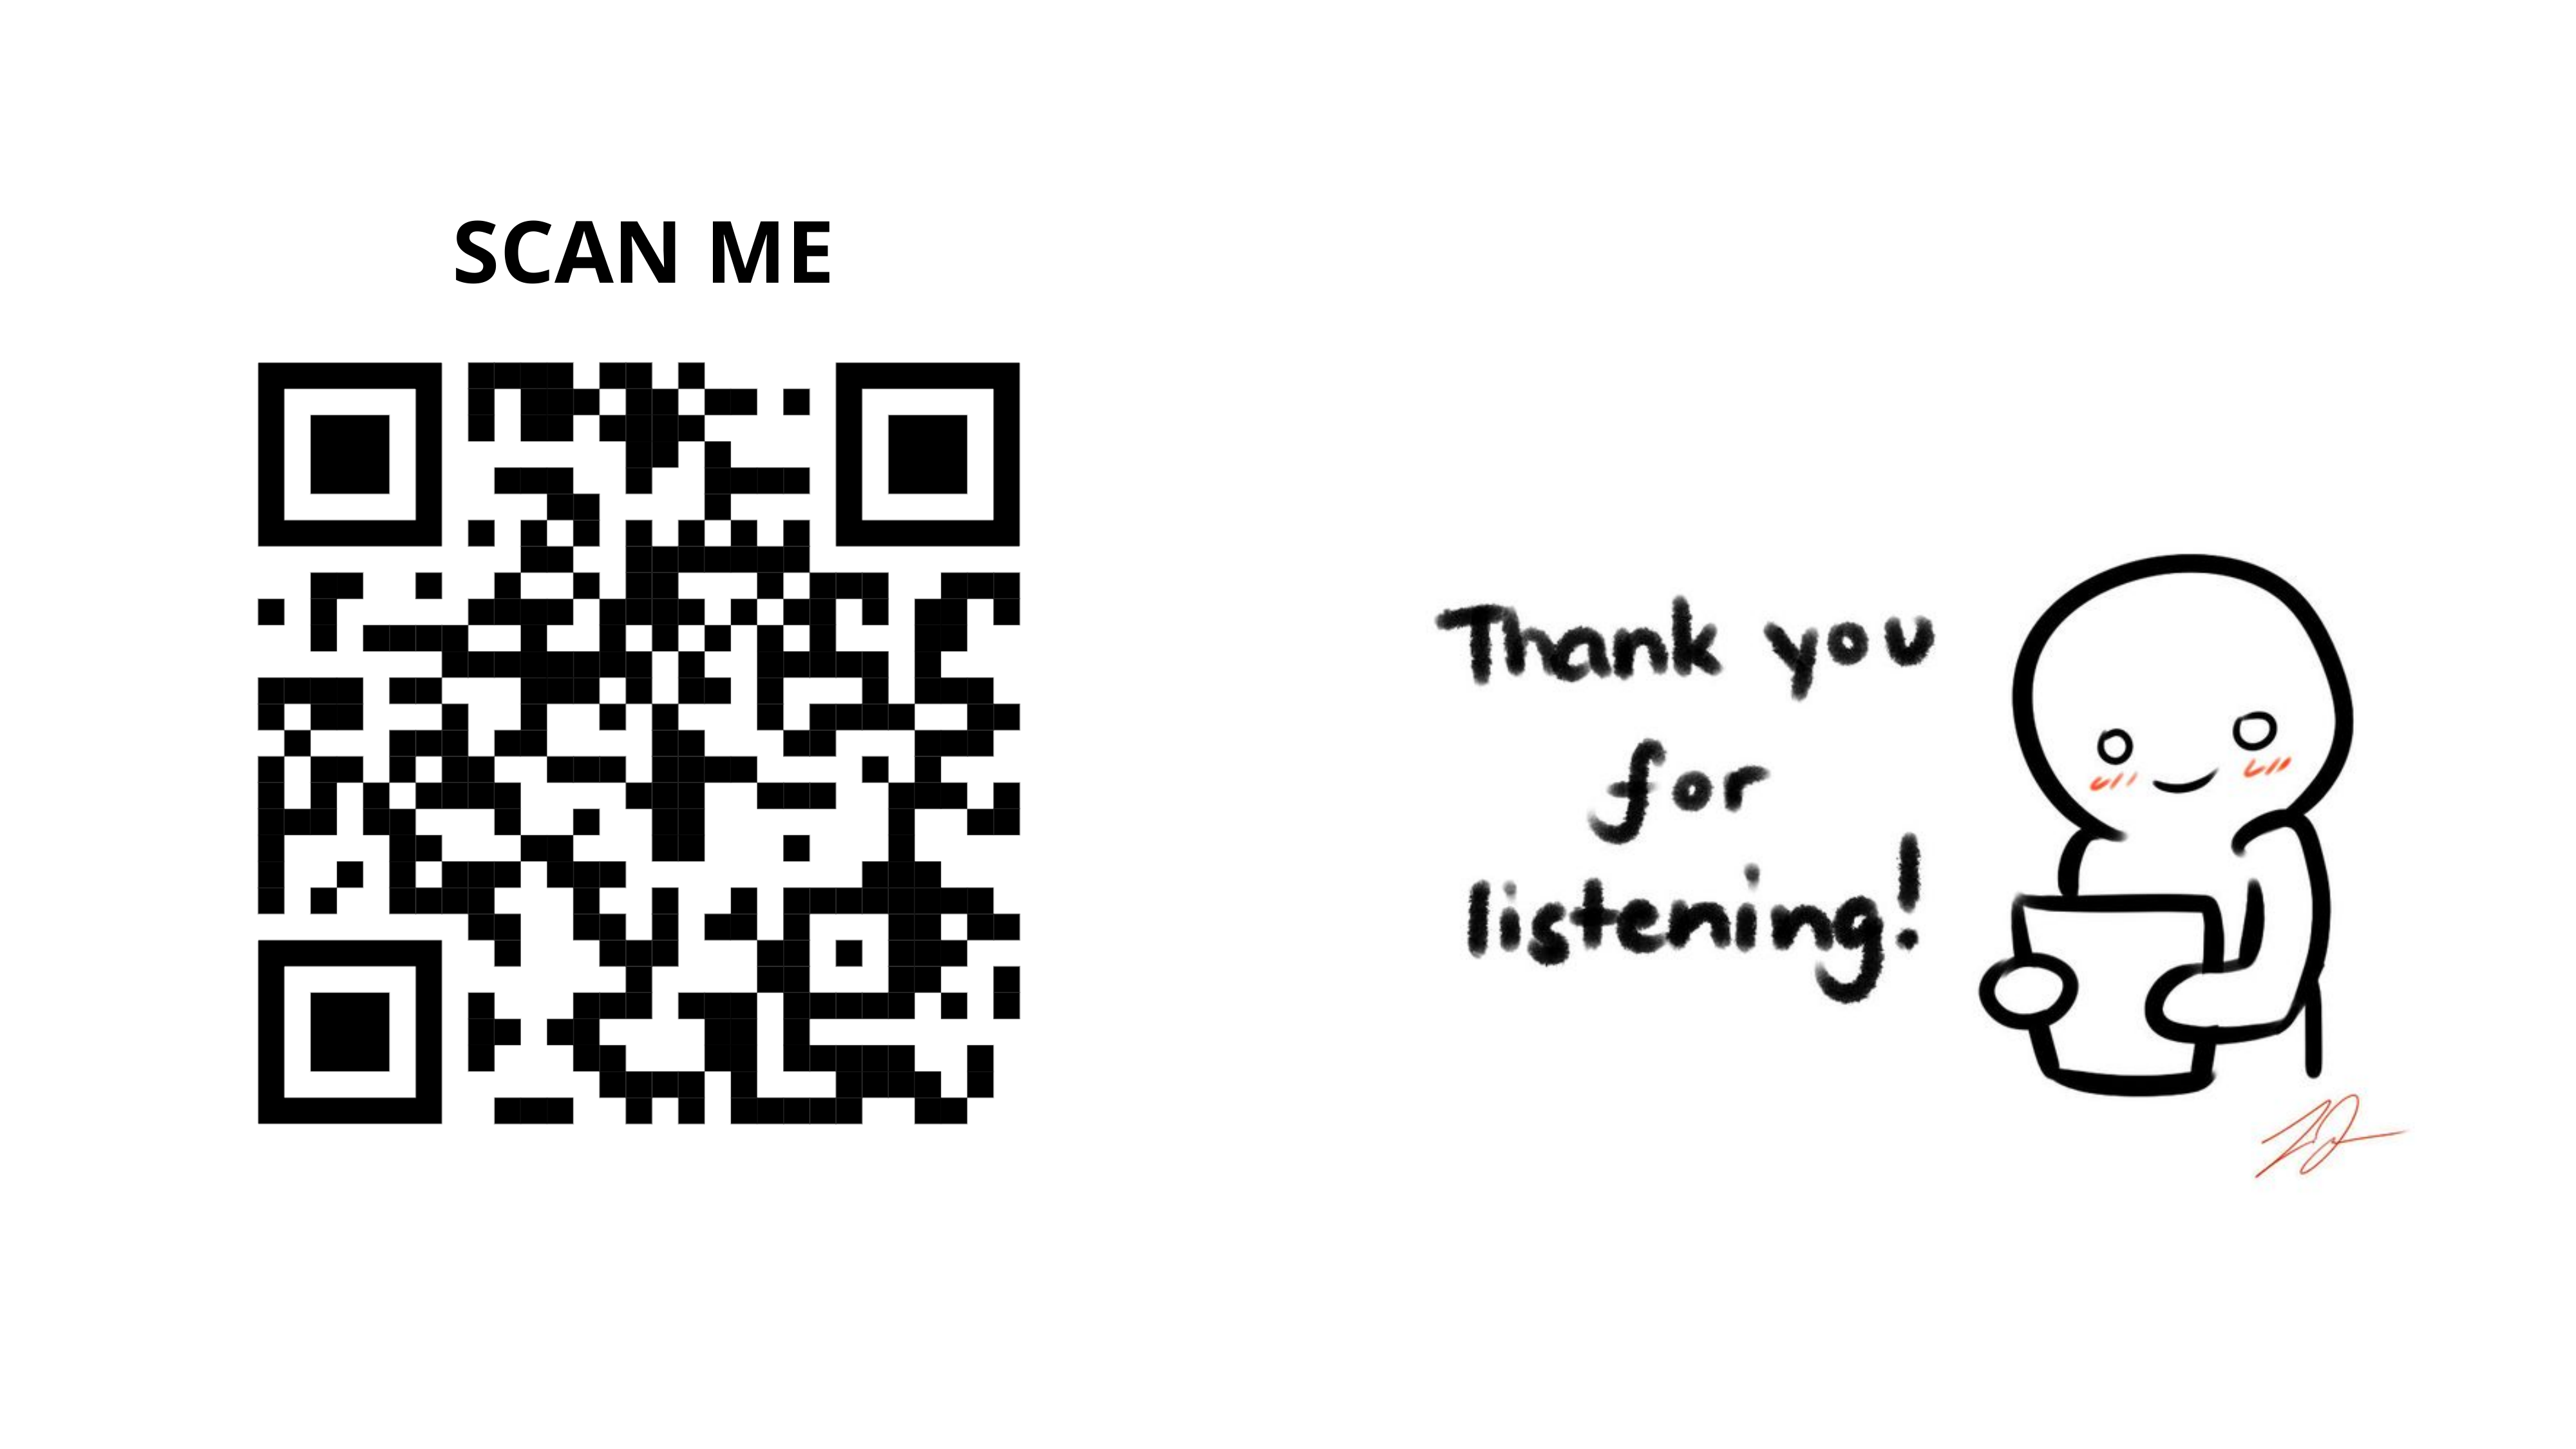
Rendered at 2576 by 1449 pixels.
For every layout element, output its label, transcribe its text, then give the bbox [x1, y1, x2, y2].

picture [236, 350, 1052, 1132]
text_box SCAN ME [447, 192, 840, 306]
picture [1367, 424, 2438, 1228]
